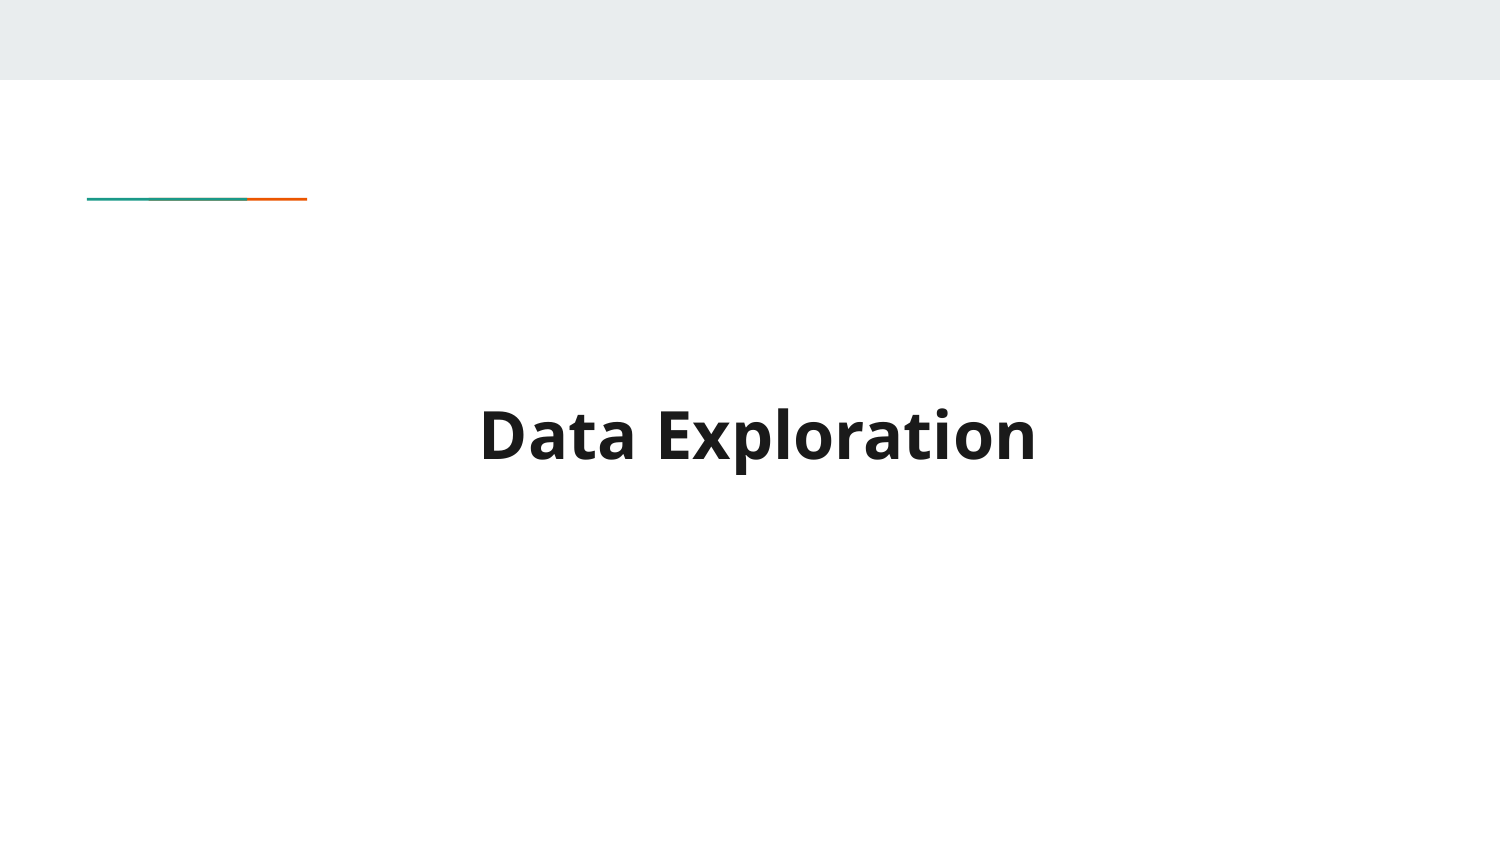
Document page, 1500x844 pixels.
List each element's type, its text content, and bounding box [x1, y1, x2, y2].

title Data Exploration [463, 377, 1500, 466]
